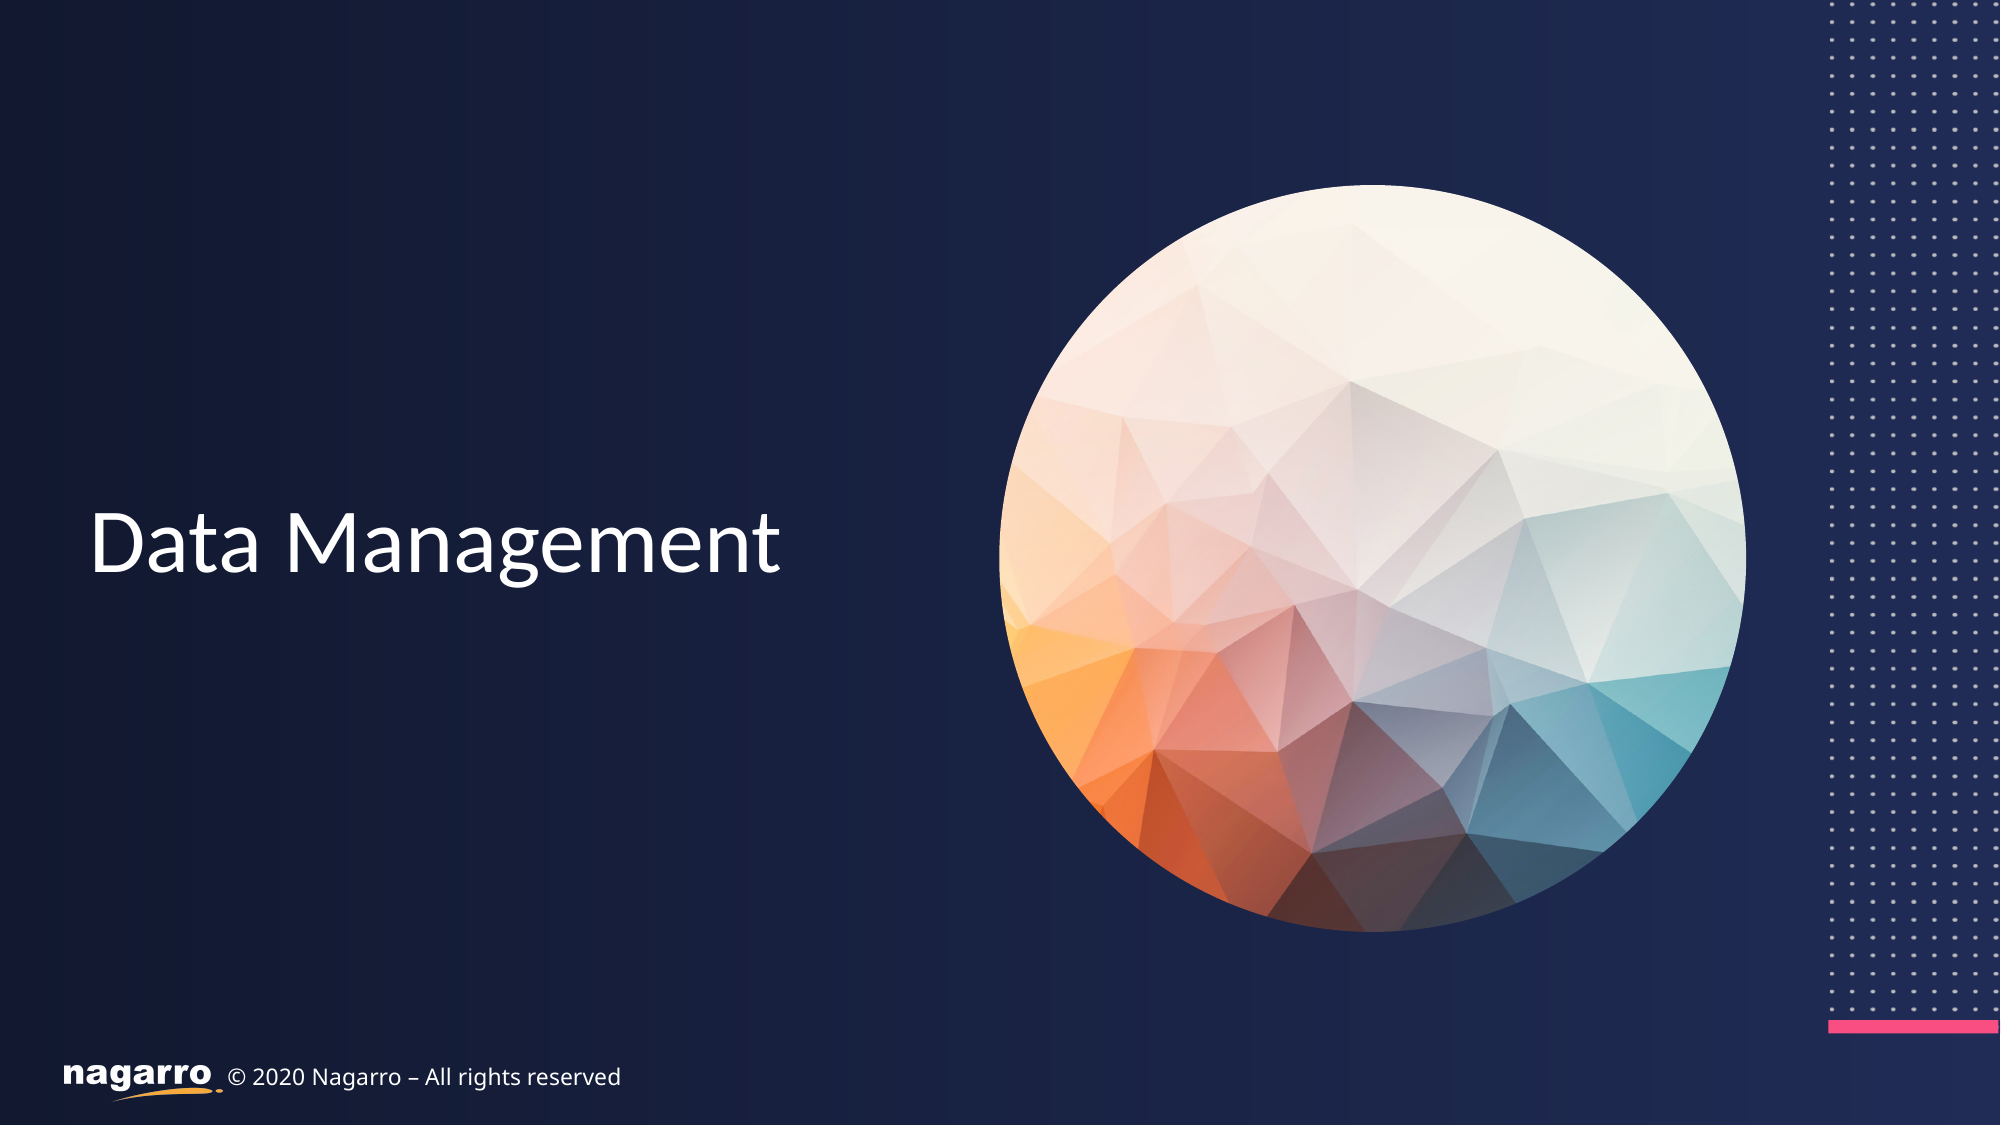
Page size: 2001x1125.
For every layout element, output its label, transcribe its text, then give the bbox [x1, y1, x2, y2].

list Data Management [74, 473, 999, 610]
picture [1830, 0, 2000, 1028]
picture [999, 185, 1747, 932]
picture [64, 1065, 223, 1102]
